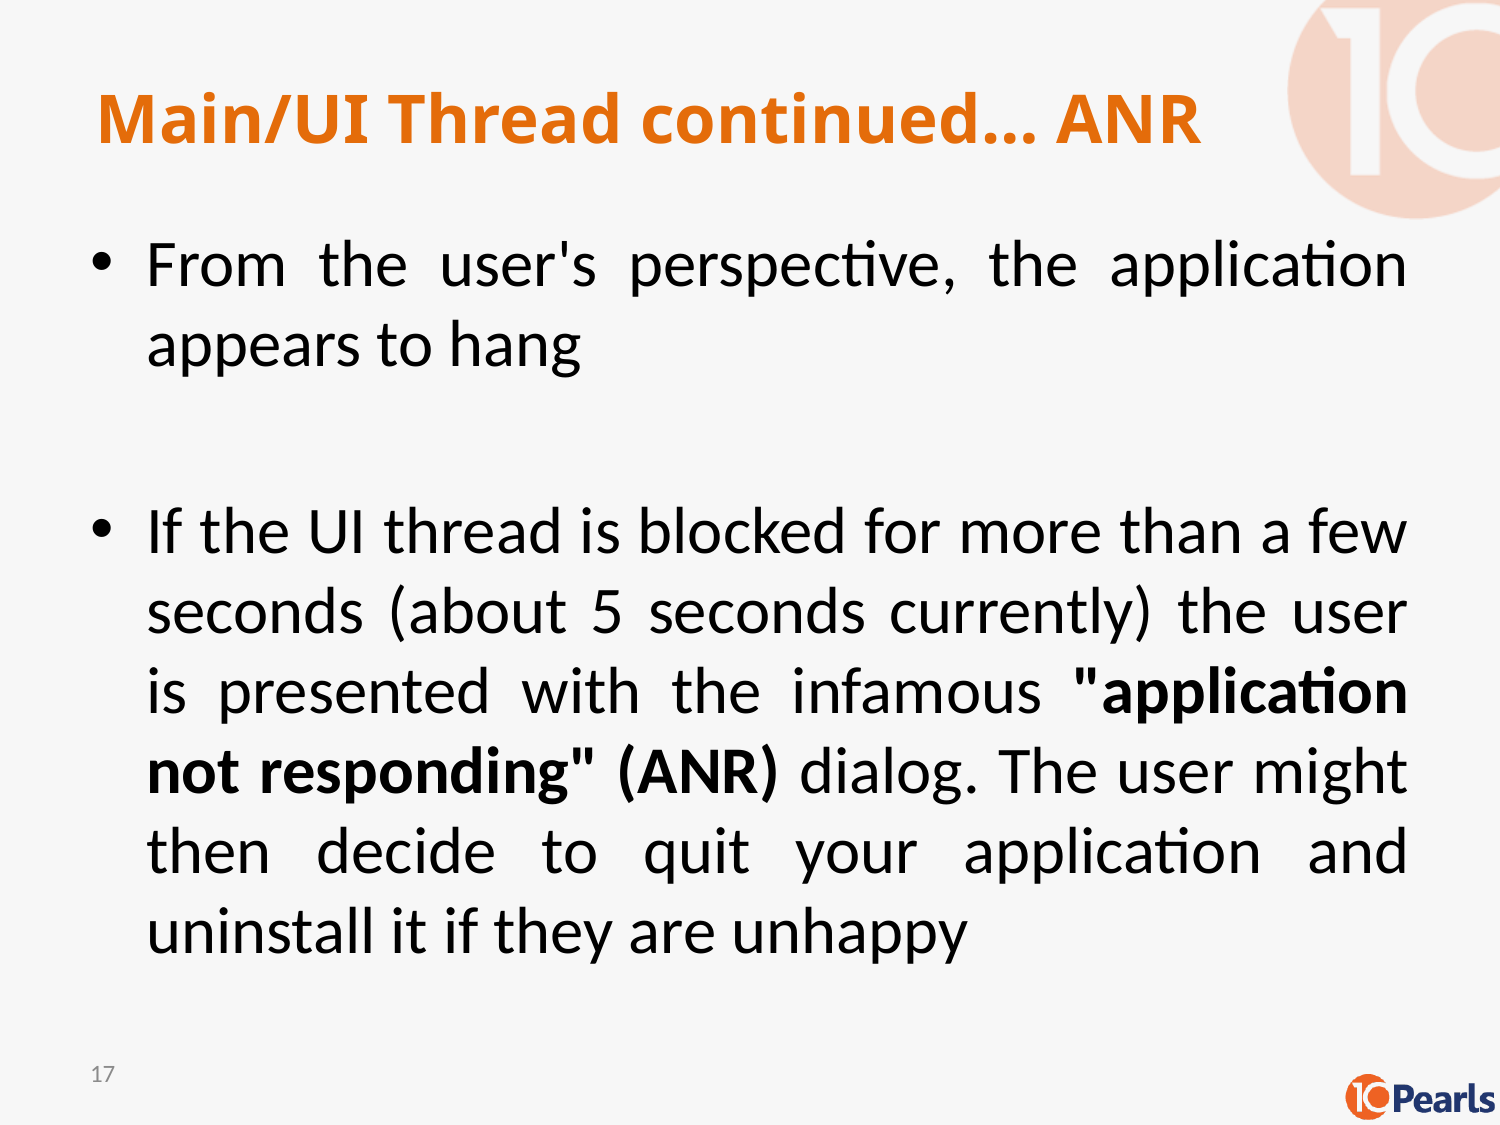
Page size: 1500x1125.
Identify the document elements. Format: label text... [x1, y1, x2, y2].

picture [1345, 1074, 1495, 1120]
slide_number 17 [75, 1042, 425, 1103]
title Main/UI Thread continued… ANR [0, 45, 1282, 188]
list From the user's perspective, the application appears to hang If the UI thread is blocked for more than a few seconds (about 5 seconds currently) the user is presented with the infamous "application not responding" (ANR) dialog. The user might then decide to quit your application and uninstall it if they are unhappy [75, 212, 1425, 1043]
picture [1287, 0, 1500, 221]
